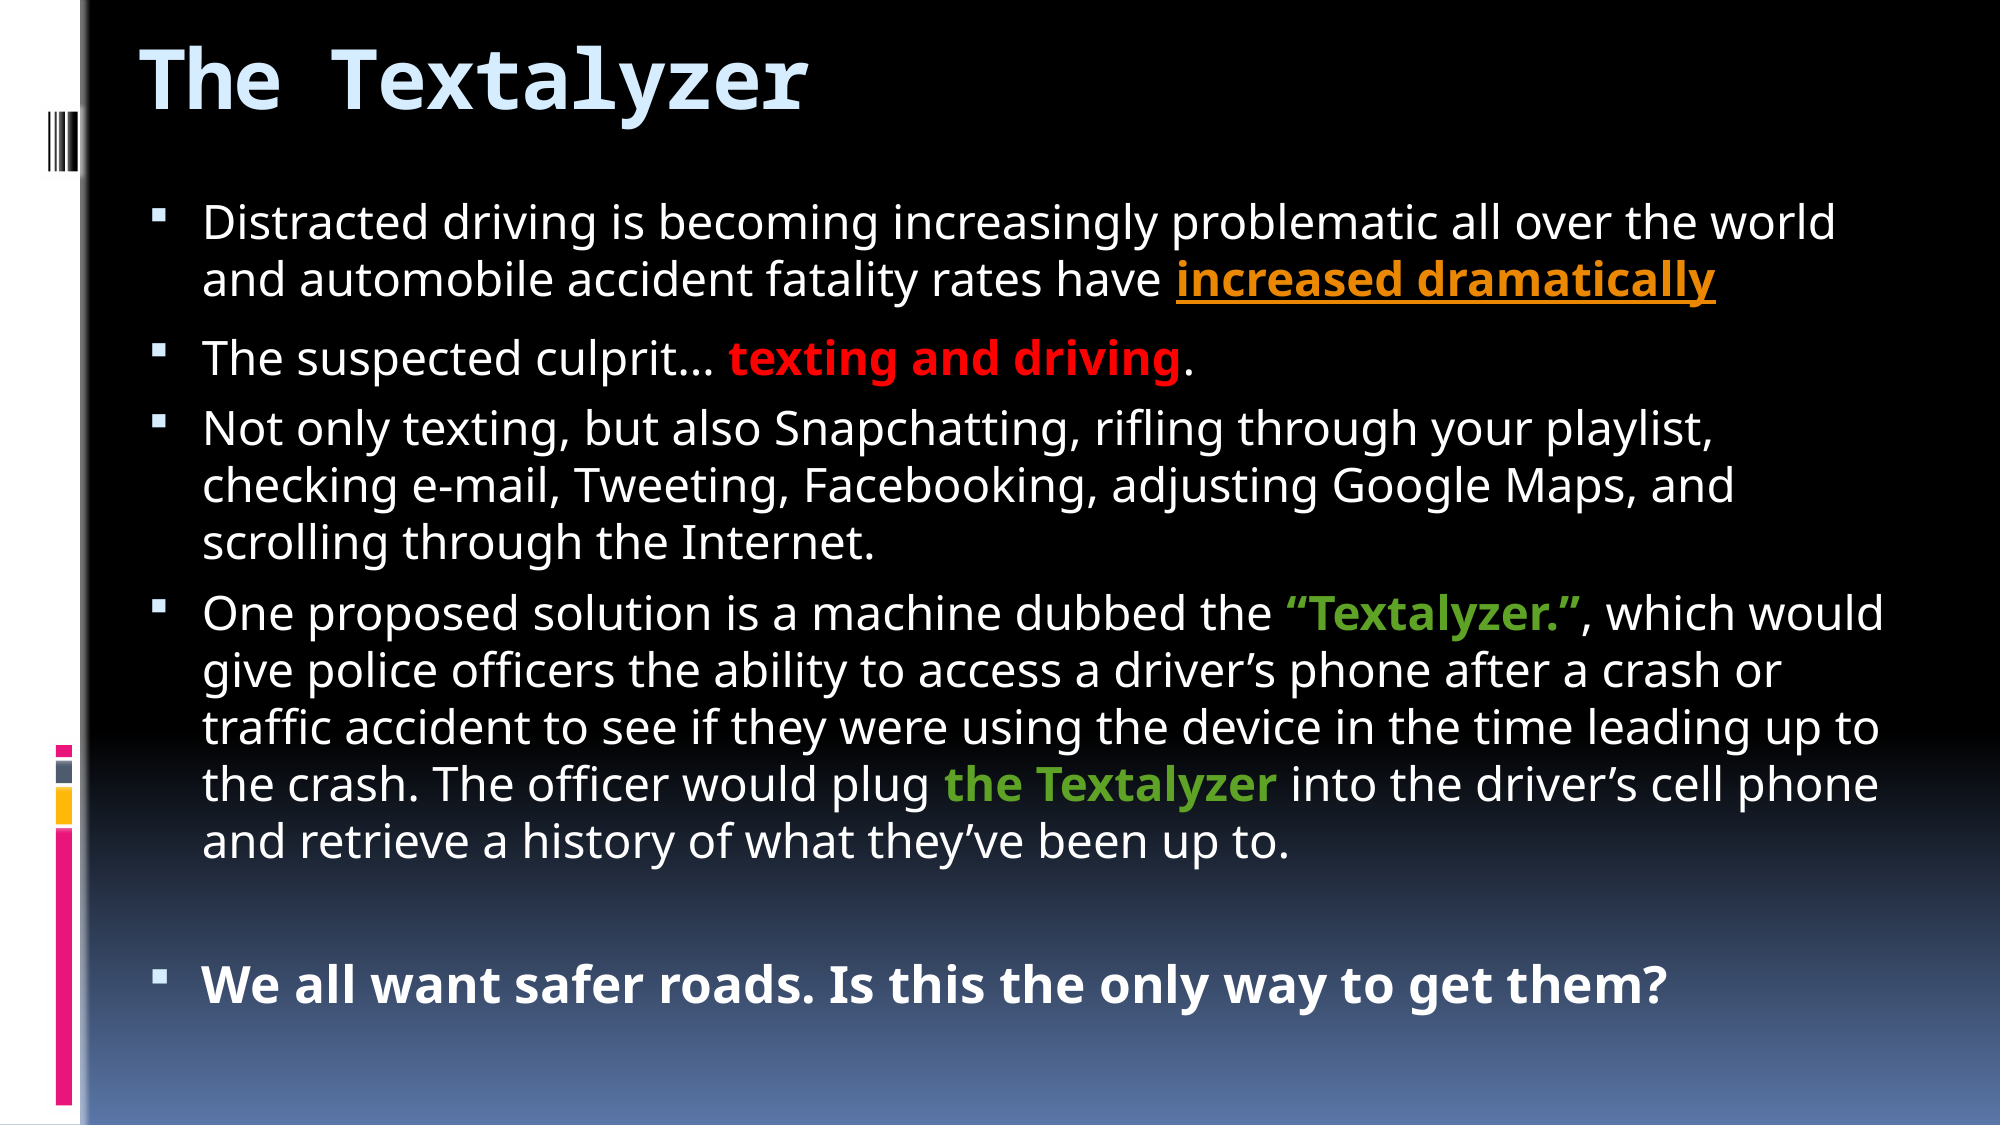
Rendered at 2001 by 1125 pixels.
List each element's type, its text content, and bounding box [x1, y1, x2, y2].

list Distracted driving is becoming increasingly problematic all over the world and automobile accident fatality rates have increased dramatically The suspected culprit… texting and driving. Not only texting, but also Snapchatting, rifling through your playlist, checking e-mail, Tweeting, Facebooking, adjusting Google Maps, and scrolling through the Internet. One proposed solution is a machine dubbed the “Textalyzer.”, which would give police officers the ability to access a driver’s phone after a crash or traffic accident to see if they were using the device in the time leading up to the crash. The officer would plug the Textalyzer into the driver’s cell phone and retrieve a history of what they’ve been up to. We all want safer roads. Is this the only way to get them? [123, 184, 1903, 1032]
title The Textalyzer [123, 18, 1524, 161]
